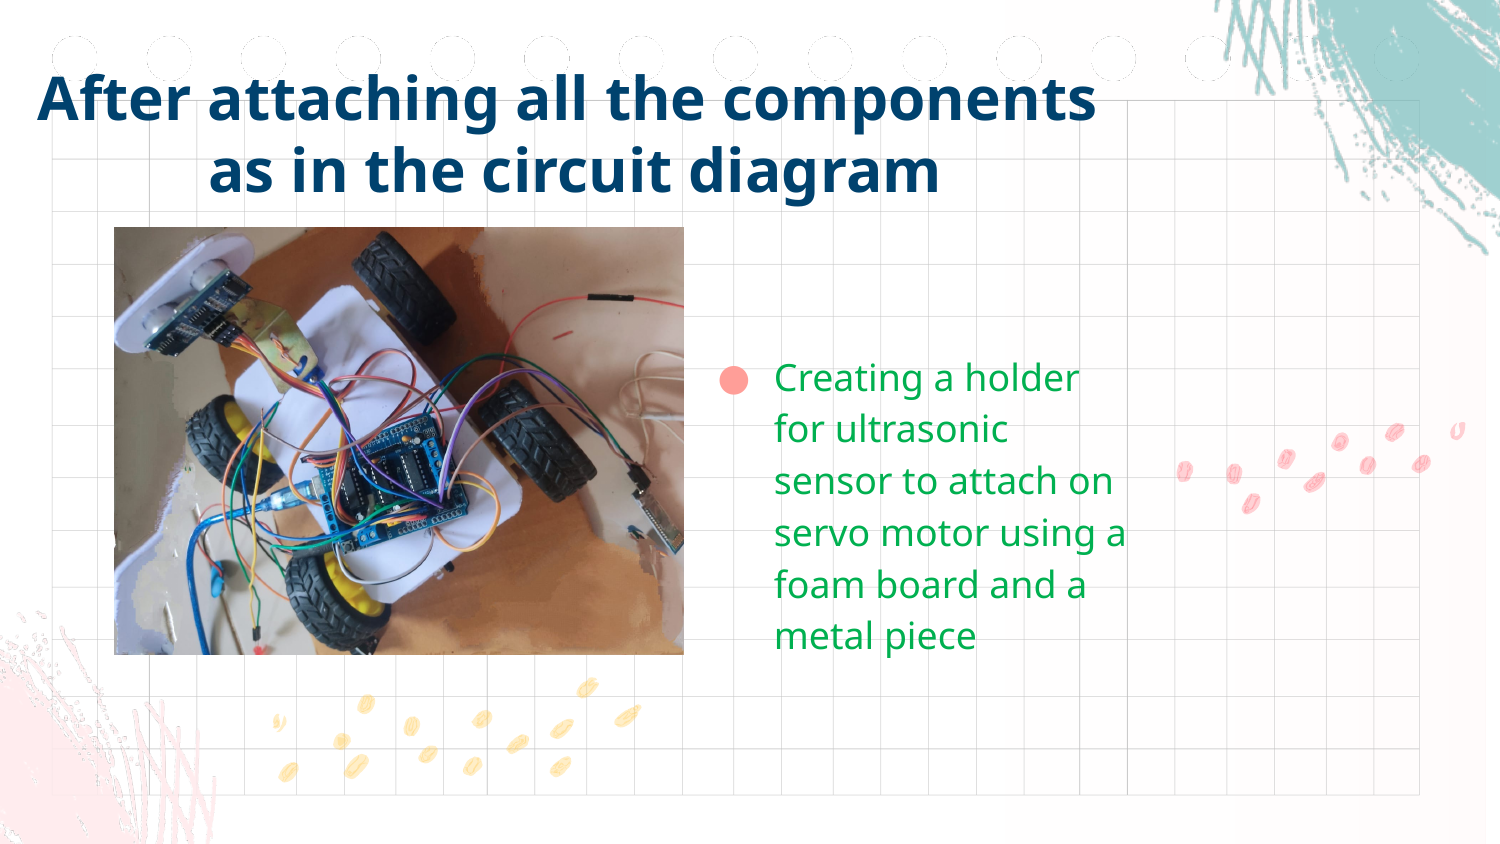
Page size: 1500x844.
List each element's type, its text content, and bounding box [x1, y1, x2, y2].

title After attaching all the components as in the circuit diagram [0, 106, 1251, 158]
picture [1187, 0, 1486, 256]
picture [0, 158, 1486, 844]
picture [0, 0, 1214, 106]
subtitle Creating a holder for ultrasonic sensor to attach on servo motor using a foam board and a metal piece [683, 266, 1151, 738]
